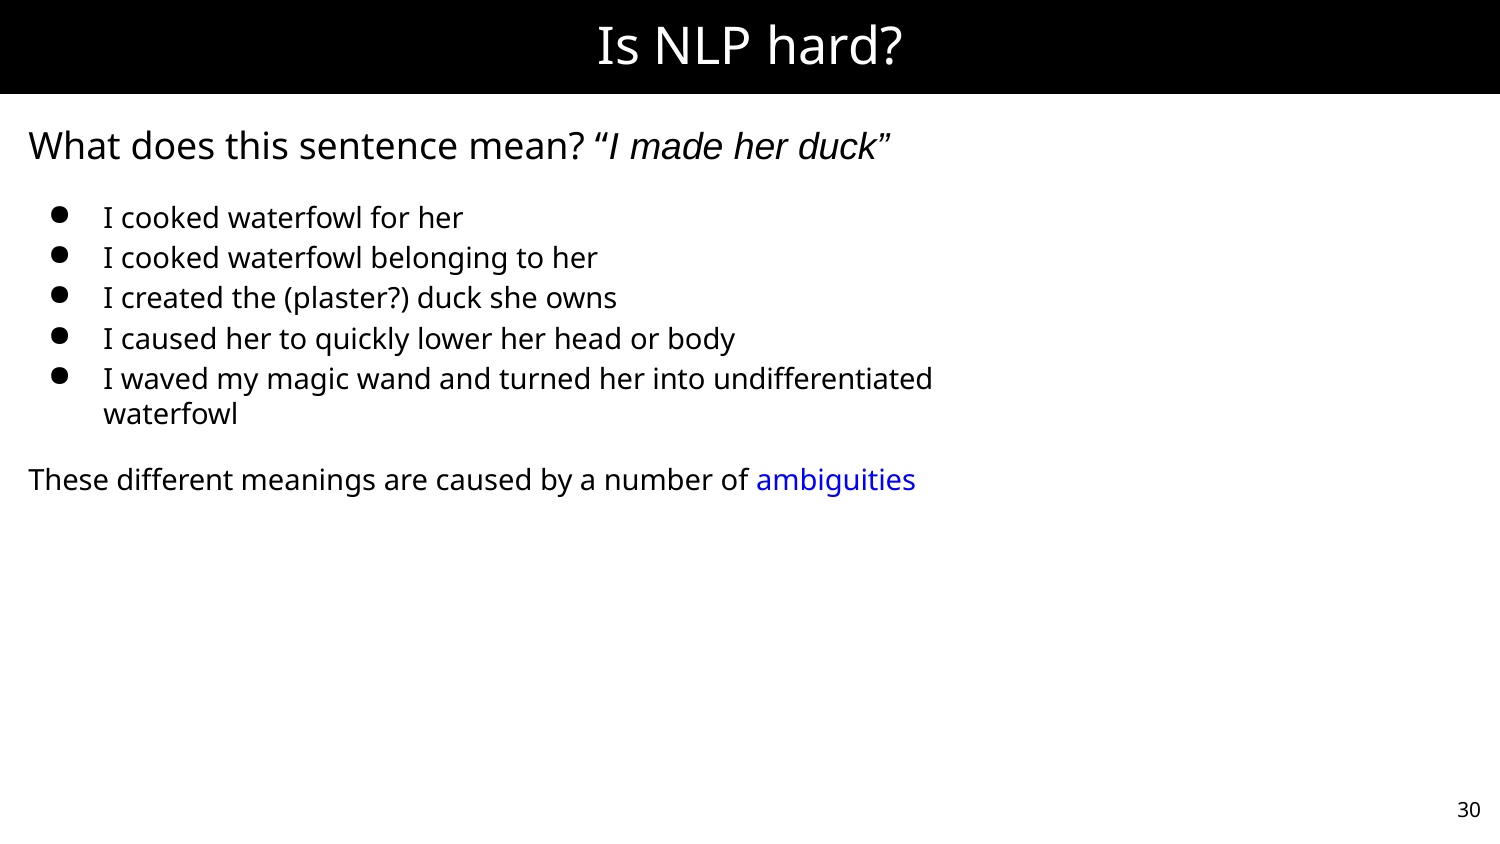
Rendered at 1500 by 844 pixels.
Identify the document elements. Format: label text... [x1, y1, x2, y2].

title Is NLP hard? [595, 9, 905, 120]
text_box What does this sentence mean? “I made her duck” I cooked waterfowl for her I cooked waterfowl belonging to her I created the (plaster?) duck she owns I caused her to quickly lower her head or body I waved my magic wand and turned her into undifferentiated waterfowl These different meanings are caused by a number of ambiguities [26, 120, 1009, 497]
slide_number 30 [1451, 796, 1487, 844]
